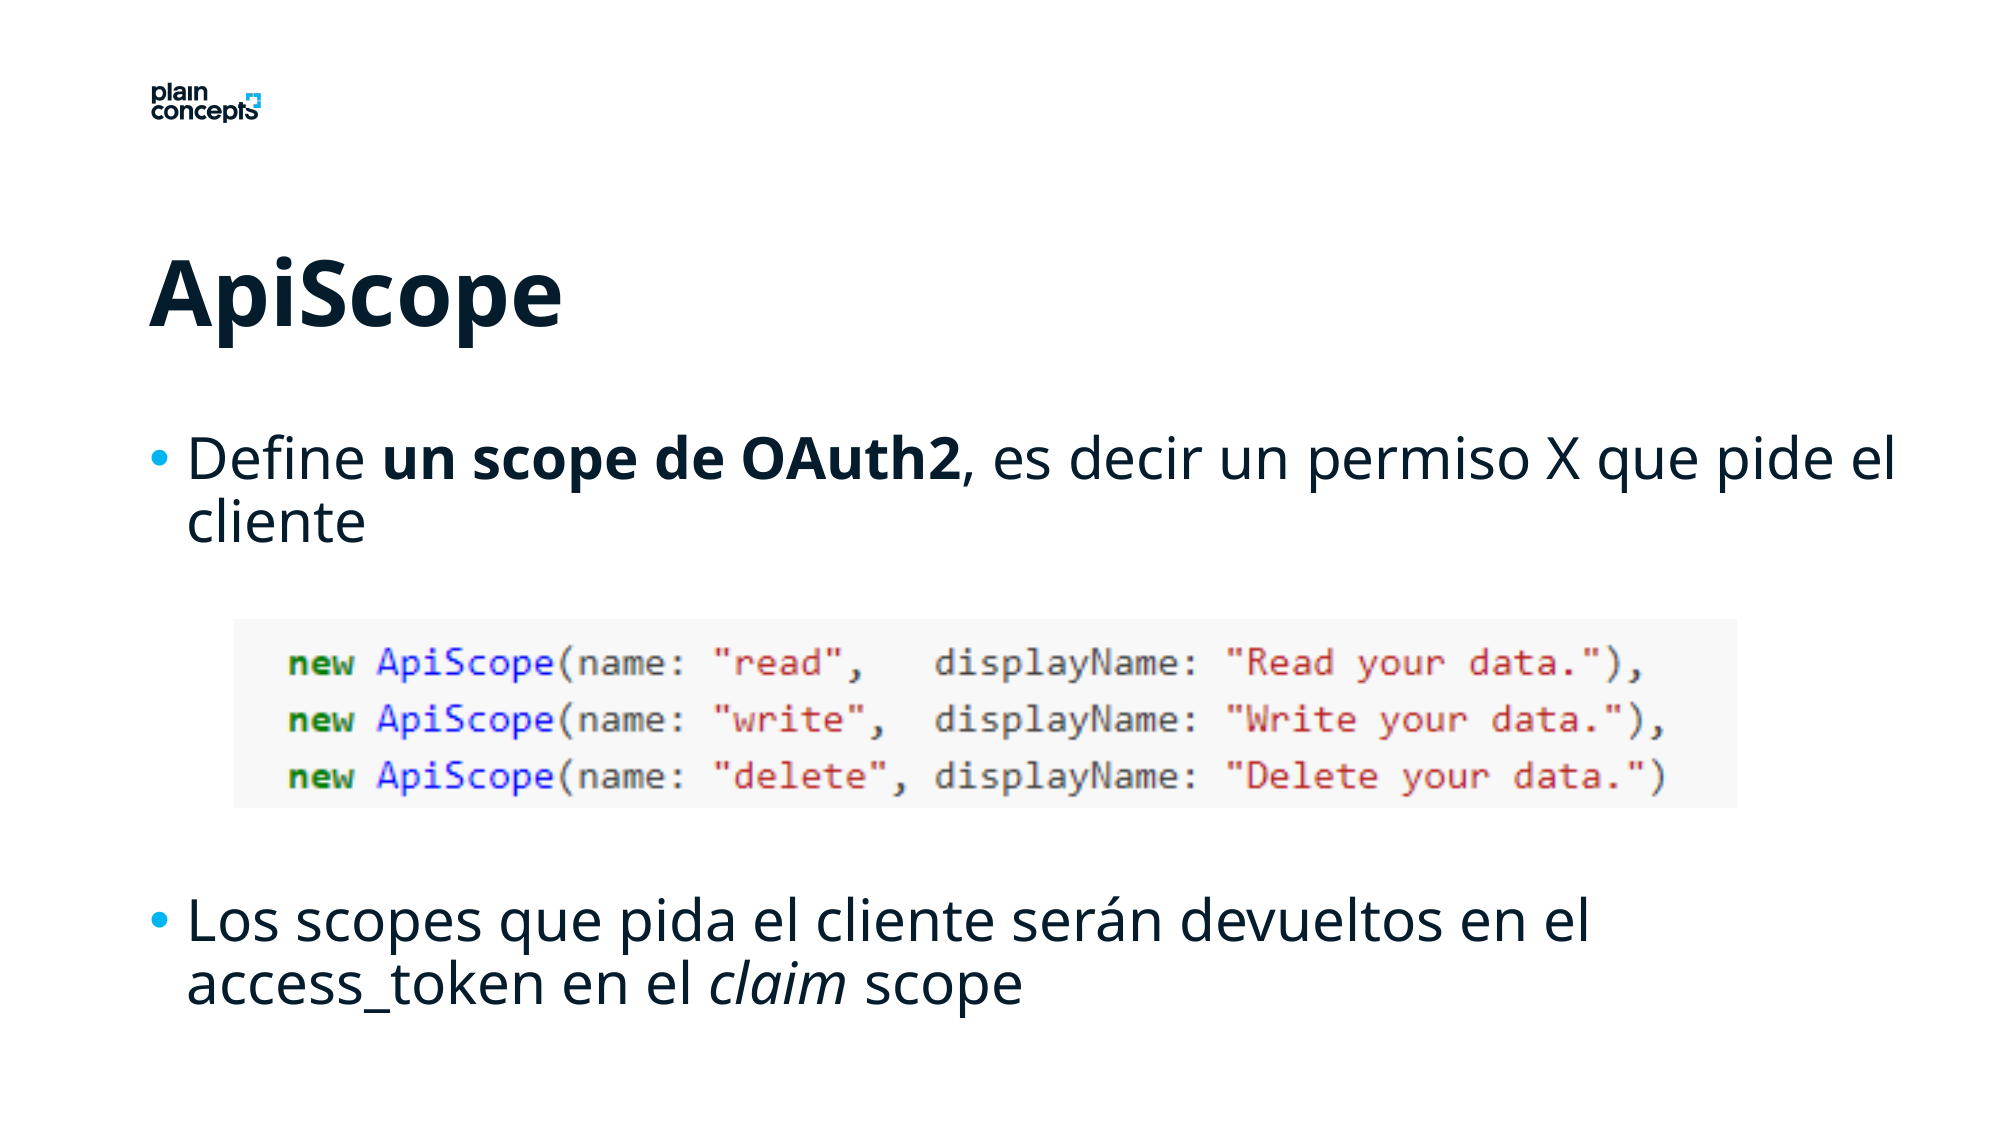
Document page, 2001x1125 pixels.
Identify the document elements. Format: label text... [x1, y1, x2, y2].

list ApiScope [149, 247, 1905, 354]
picture [124, 58, 288, 147]
picture [234, 619, 1737, 809]
list Define un scope de OAuth2, es decir un permiso X que pide el cliente [149, 429, 1927, 816]
text_box Los scopes que pida el cliente serán devueltos en el access_token en el claim scope [149, 891, 1927, 1025]
